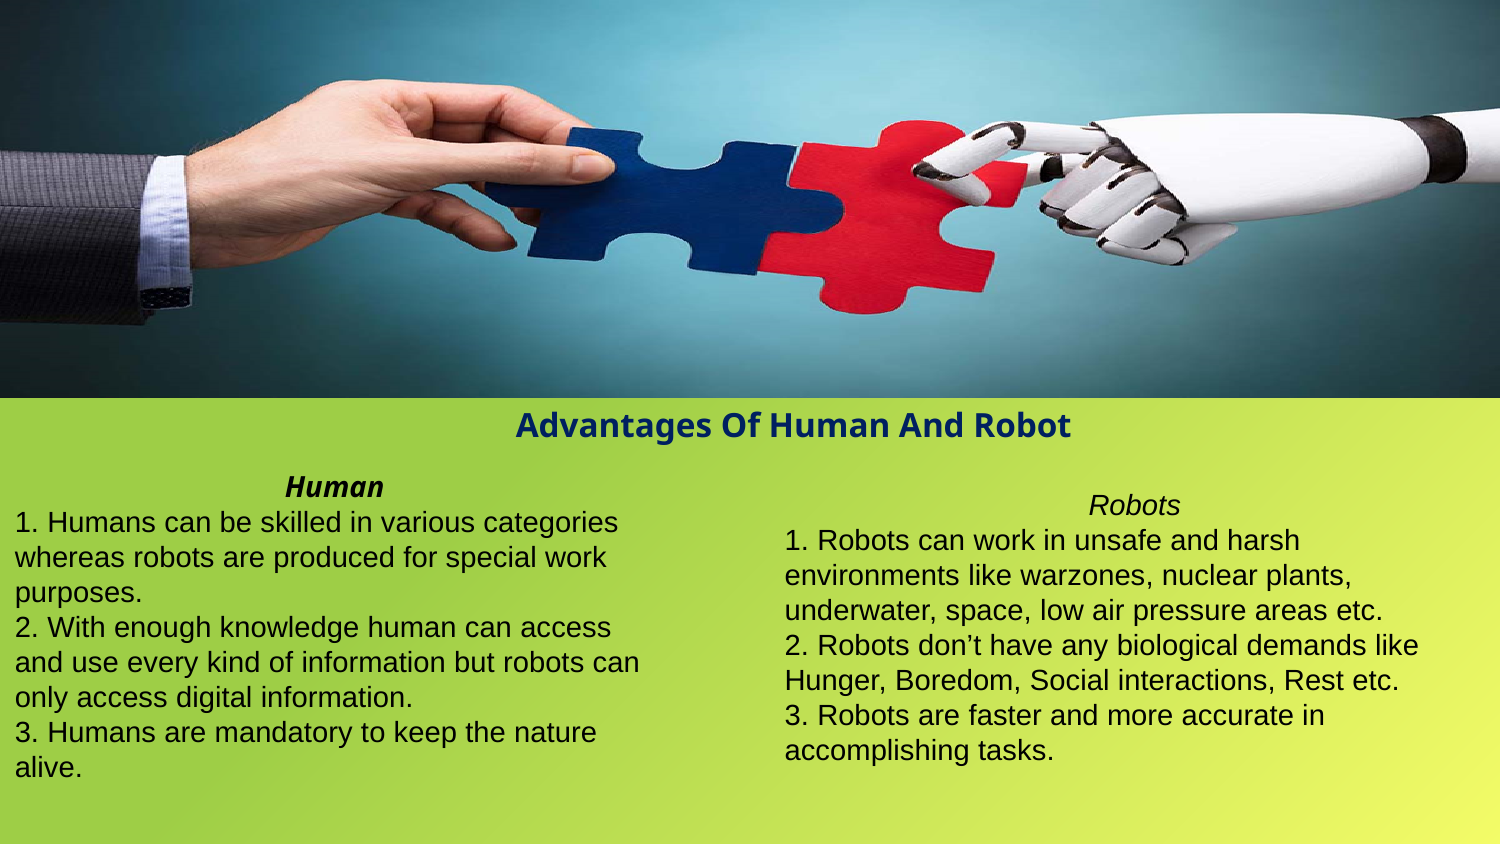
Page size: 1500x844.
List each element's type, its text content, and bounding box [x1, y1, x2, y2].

text_box Robots 1. Robots can work in unsafe and harsh environments like warzones, nuclear plants, underwater, space, low air pressure areas etc. 2. Robots don’t have any biological demands like Hunger, Boredom, Social interactions, Rest etc. 3. Robots are faster and more accurate in accomplishing tasks. [769, 478, 1500, 774]
text_box Human 1. Humans can be skilled in various categories whereas robots are produced for special work purposes. 2. With enough knowledge human can access and use every kind of information but robots can only access digital information. 3. Humans are mandatory to keep the nature alive. [0, 461, 670, 791]
picture [0, 0, 1500, 398]
text_box Advantages Of Human And Robot [501, 407, 1088, 452]
